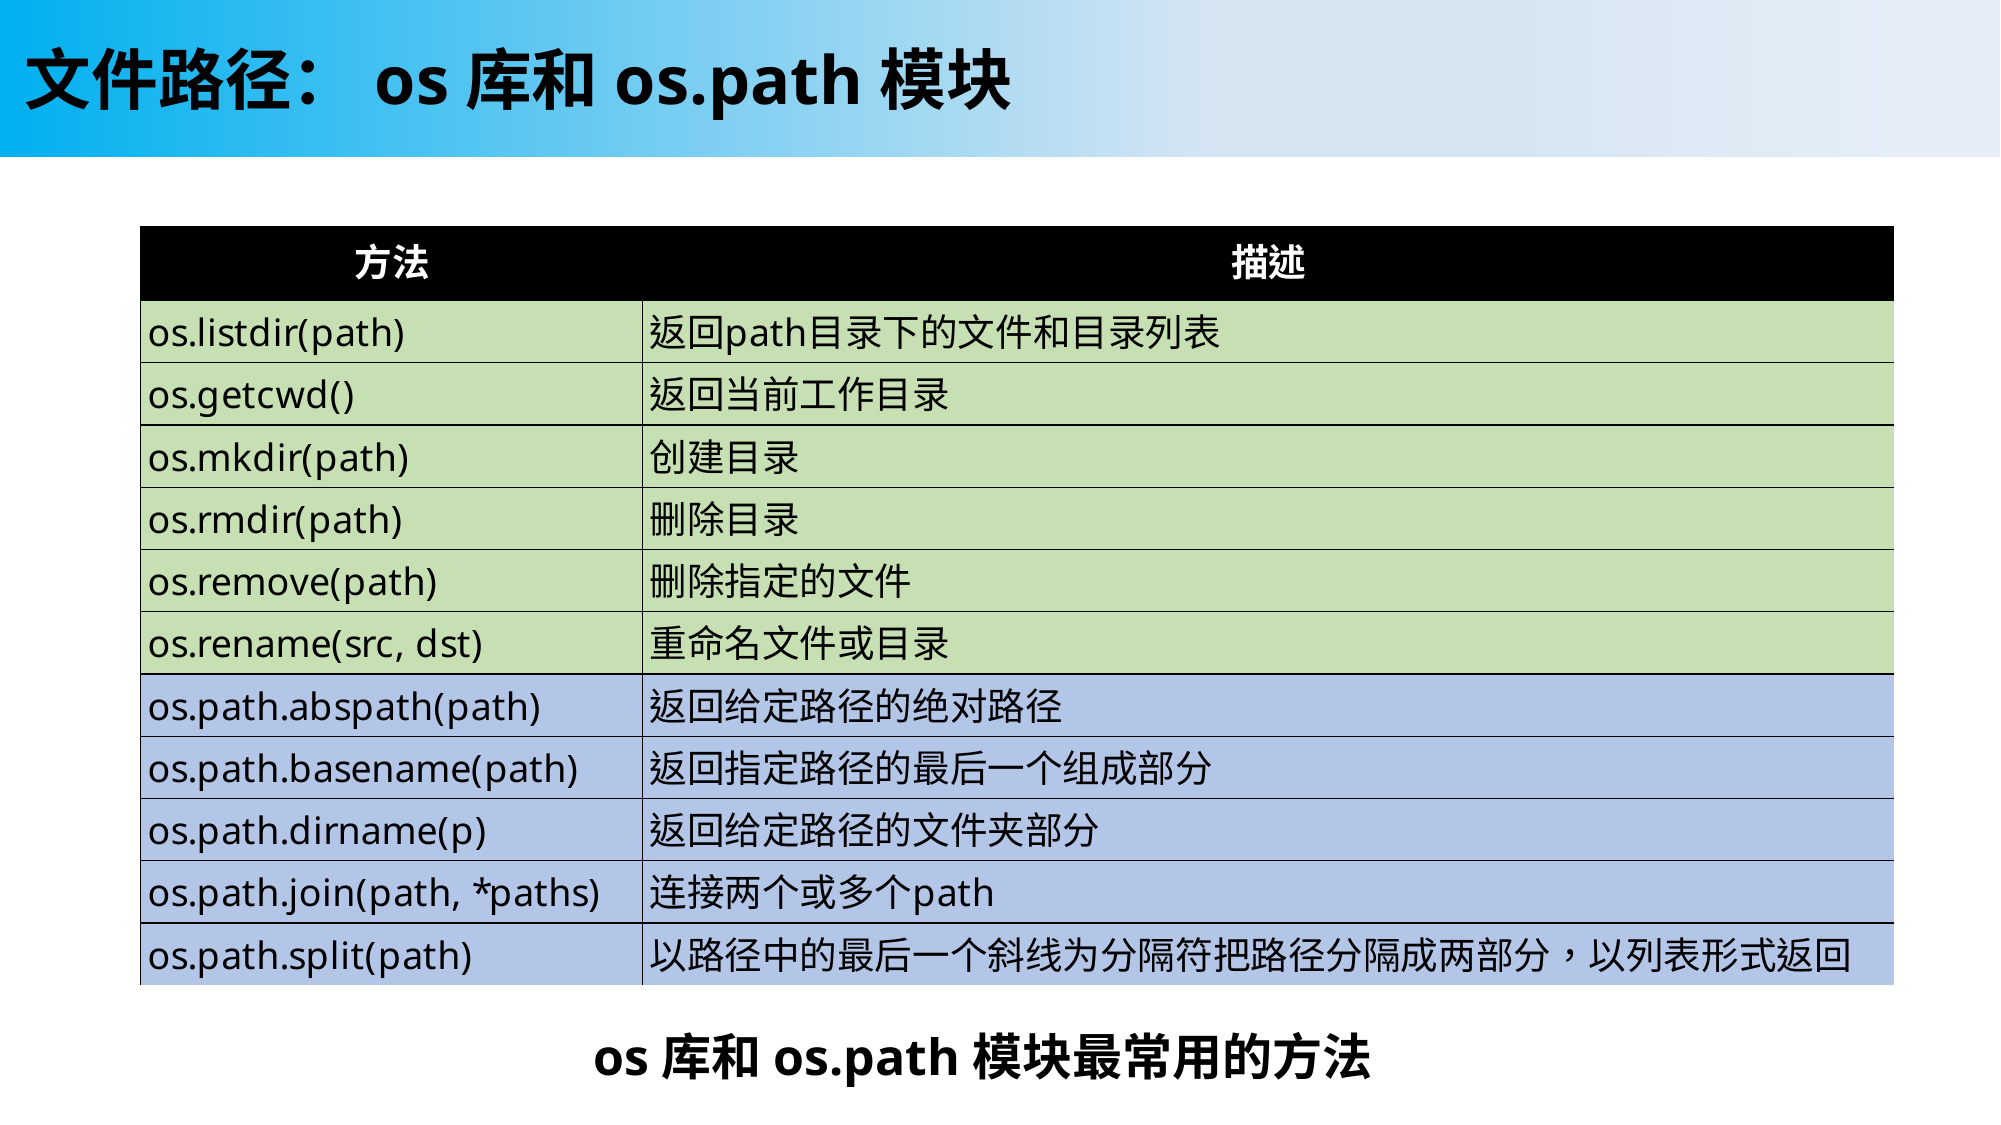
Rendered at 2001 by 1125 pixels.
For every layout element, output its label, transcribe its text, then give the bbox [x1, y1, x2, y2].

text_box os库和os.path模块最常用的方法 [579, 1017, 1387, 1093]
picture [28, 49, 87, 108]
picture [95, 0, 2000, 157]
picture [139, 226, 1896, 986]
